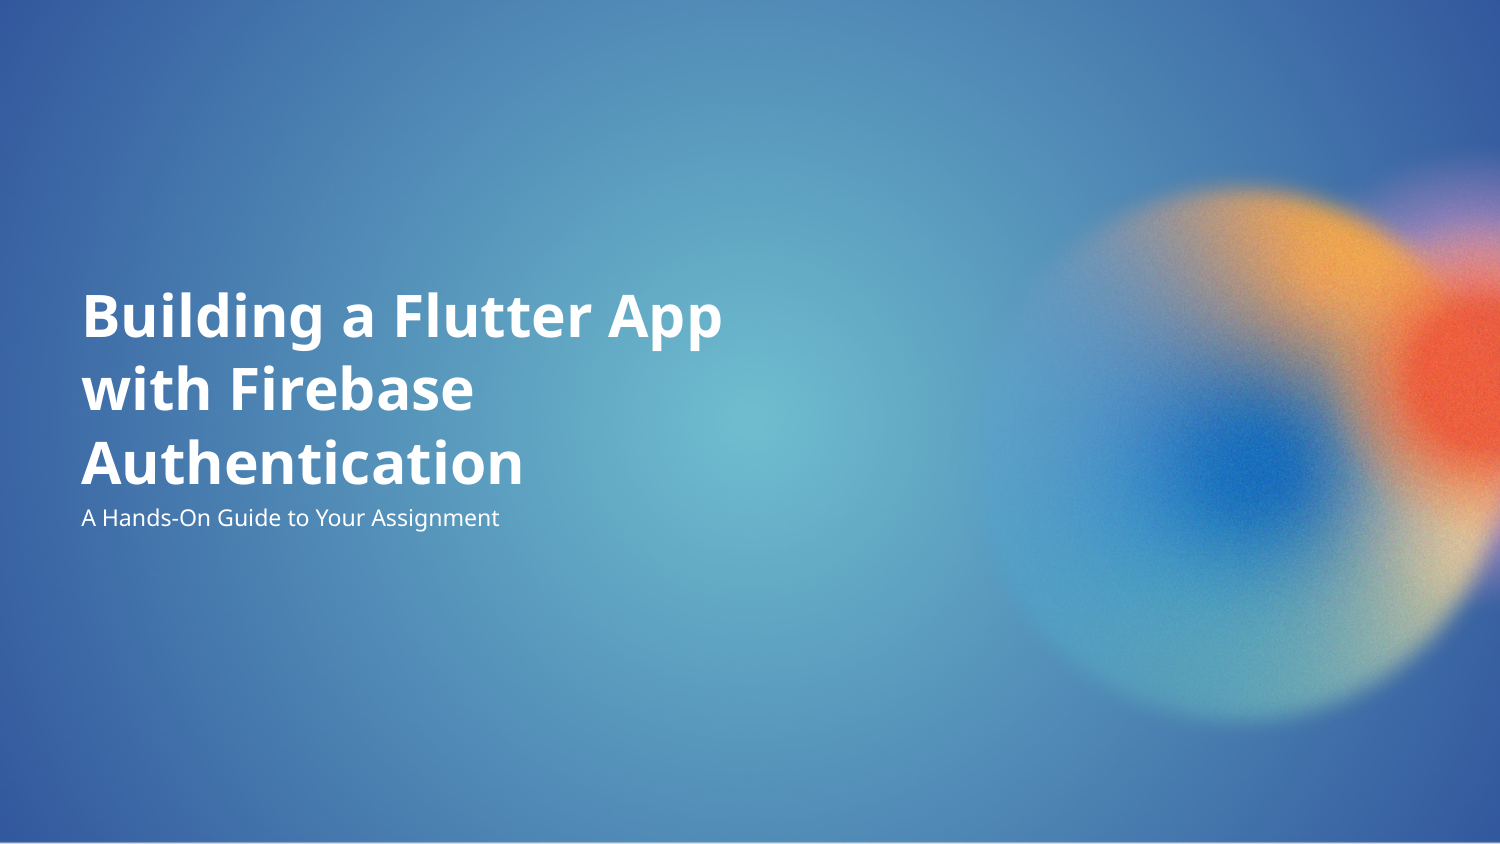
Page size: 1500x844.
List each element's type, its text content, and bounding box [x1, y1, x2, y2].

text_box Building a Flutter App with Firebase Authentication [81, 313, 856, 459]
picture [0, 0, 1500, 844]
text_box A Hands-On Guide to Your Assignment [81, 493, 856, 531]
